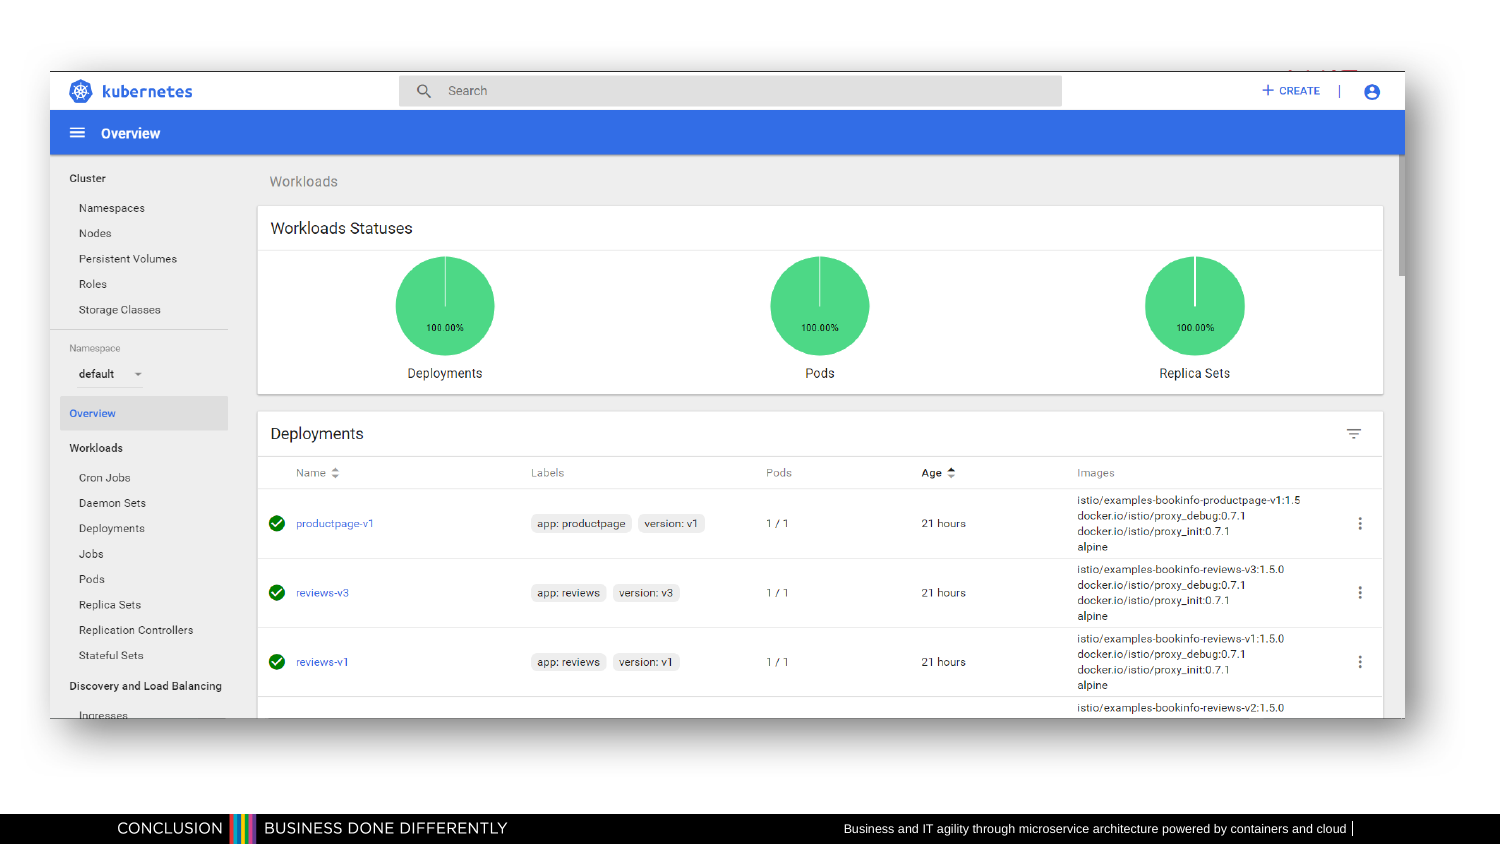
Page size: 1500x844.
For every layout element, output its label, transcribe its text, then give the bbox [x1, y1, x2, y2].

picture [239, 814, 1500, 844]
footer Business and IT agility through microservice architecture powered by containers and cloud [814, 820, 1347, 839]
picture [0, 814, 236, 844]
picture [50, 58, 1405, 719]
